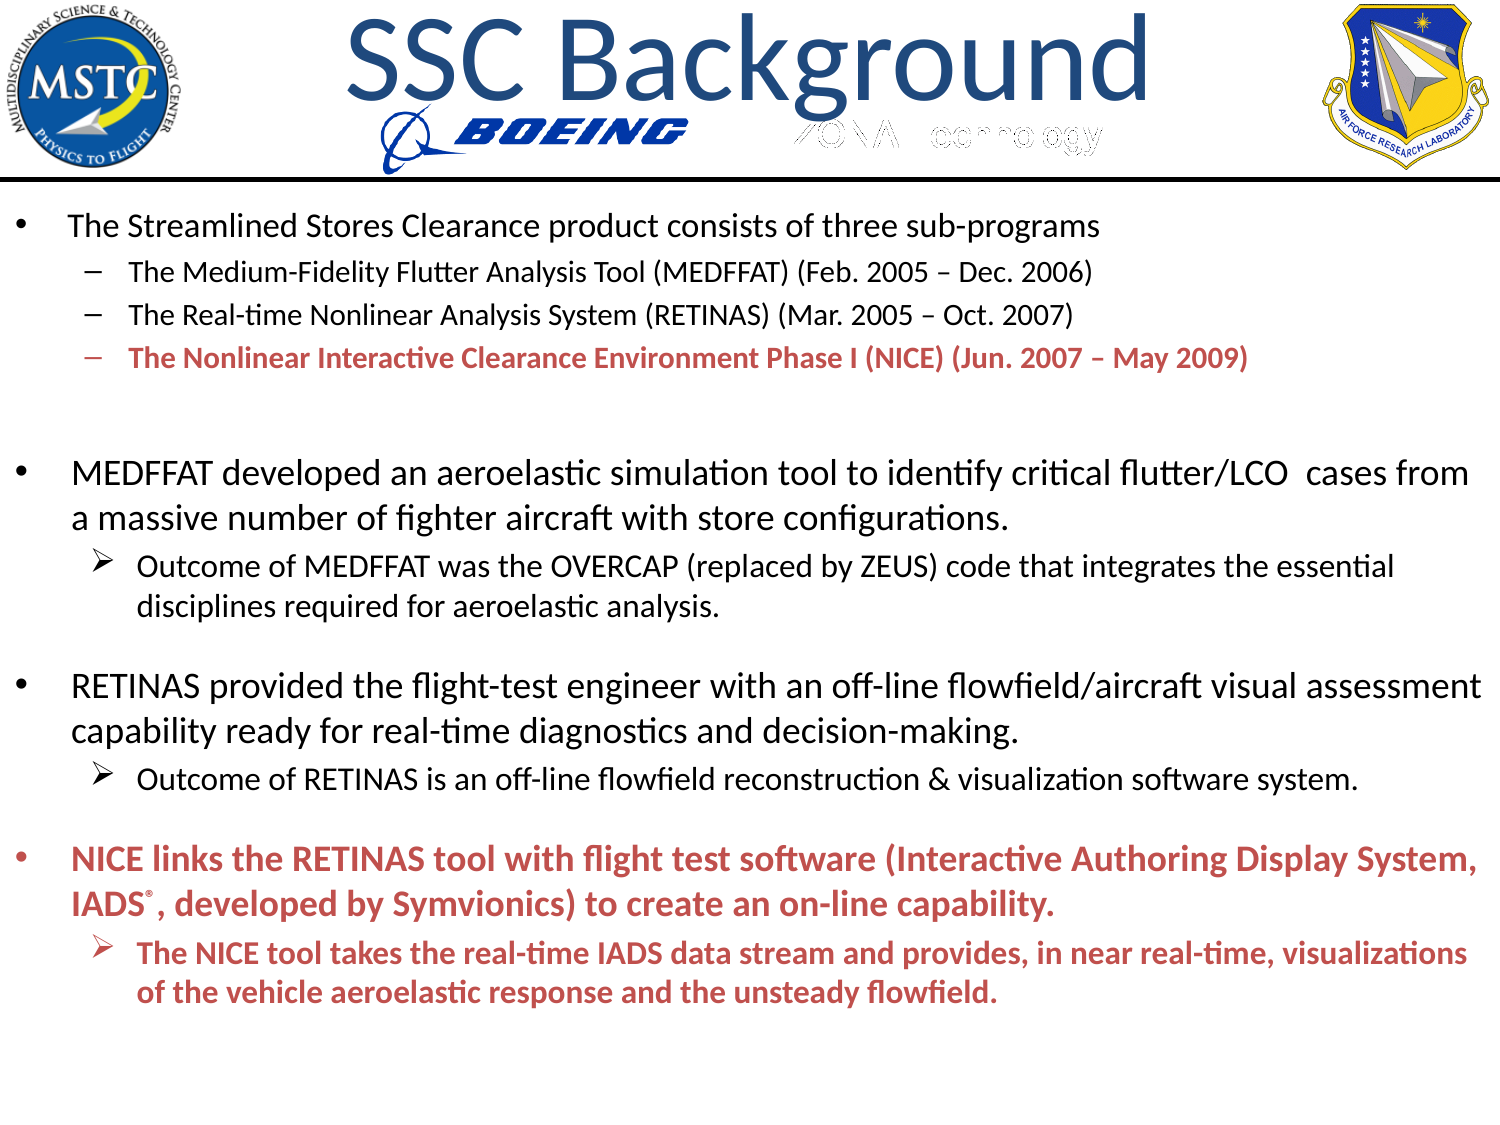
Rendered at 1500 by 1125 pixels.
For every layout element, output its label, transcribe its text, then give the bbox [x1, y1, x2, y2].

picture [4, 103, 182, 168]
picture [1322, 103, 1489, 170]
text_box SSC Background [0, 0, 1500, 103]
picture [376, 103, 691, 176]
picture [722, 103, 1103, 164]
text_box MEDFFAT developed an aeroelastic simulation tool to identify critical flutter/LCO cases from a massive number of fighter aircraft with store configurations. Outcome of MEDFFAT was the OVERCAP (replaced by ZEUS) code that integrates the essential disciplines required for aeroelastic analysis. RETINAS provided the flight-test engineer with an off-line flowfield/aircraft visual assessment capability ready for real-time diagnostics and decision-making. Outcome of RETINAS is an off-line flowfield reconstruction & visualization software system. NICE links the RETINAS tool with flight test software (Interactive Authoring Display System, IADS®, developed by Symvionics) to create an on-line capability. The NICE tool takes the real-time IADS data stream and provides, in near real-time, visualizations of the vehicle aeroelastic response and the unsteady flowfield. [0, 440, 1500, 1055]
text_box The Streamlined Stores Clearance product consists of three sub-programs The Medium-Fidelity Flutter Analysis Tool (MEDFFAT) (Feb. 2005 – Dec. 2006) The Real-time Nonlinear Analysis System (RETINAS) (Mar. 2005 – Oct. 2007) The Nonlinear Interactive Clearance Environment Phase I (NICE) (Jun. 2007 – May 2009) [0, 195, 1500, 384]
